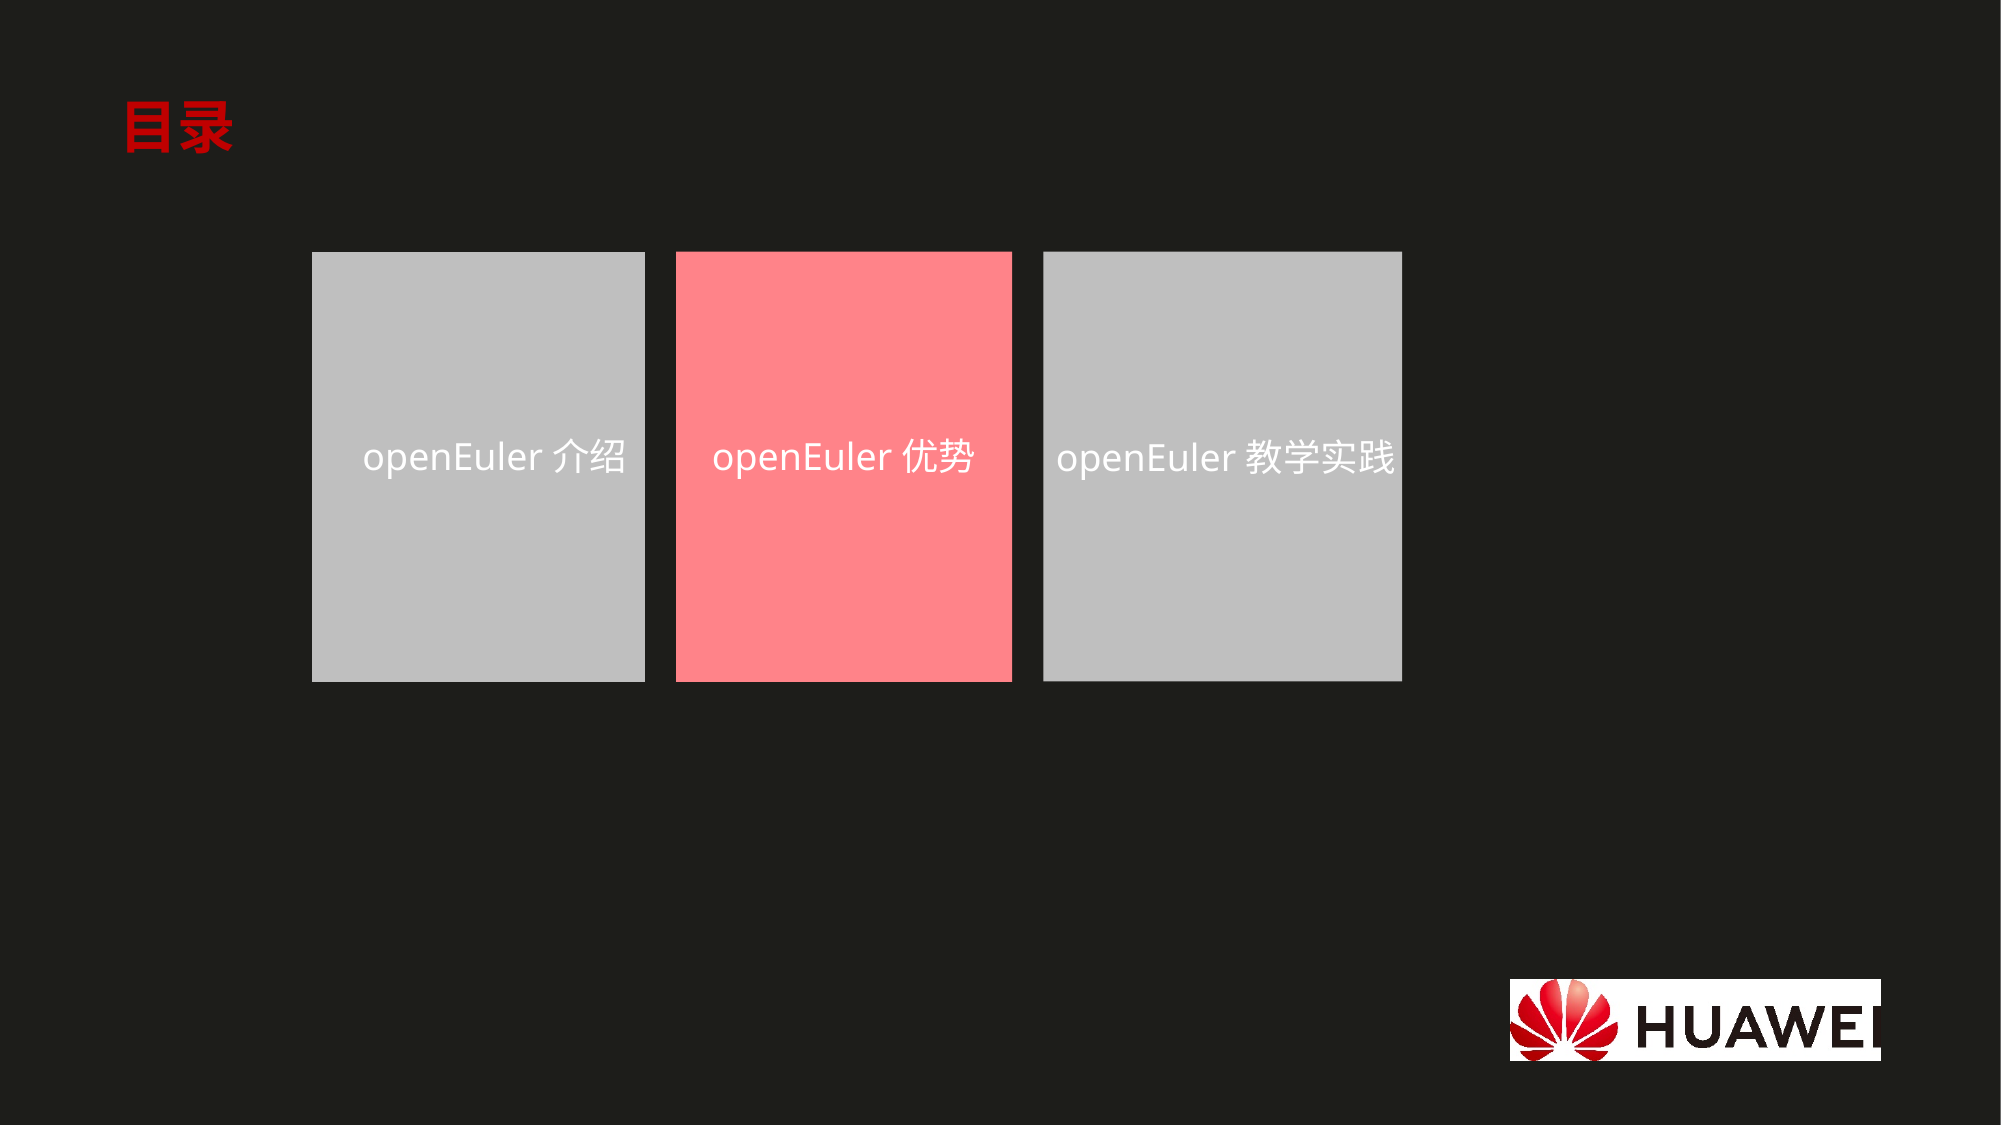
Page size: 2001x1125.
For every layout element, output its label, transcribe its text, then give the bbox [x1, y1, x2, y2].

text_box [1043, 251, 1403, 426]
text_box openEuler教学实践 [1041, 426, 1417, 487]
text_box [312, 252, 645, 682]
text_box [149, 26, 1826, 189]
text_box [676, 251, 1013, 682]
picture [1510, 979, 1881, 1061]
text_box openEuler优势 [682, 425, 1006, 485]
text_box [1043, 487, 1403, 682]
title 目录 [119, 53, 1882, 197]
text_box openEuler介绍 [333, 425, 657, 485]
